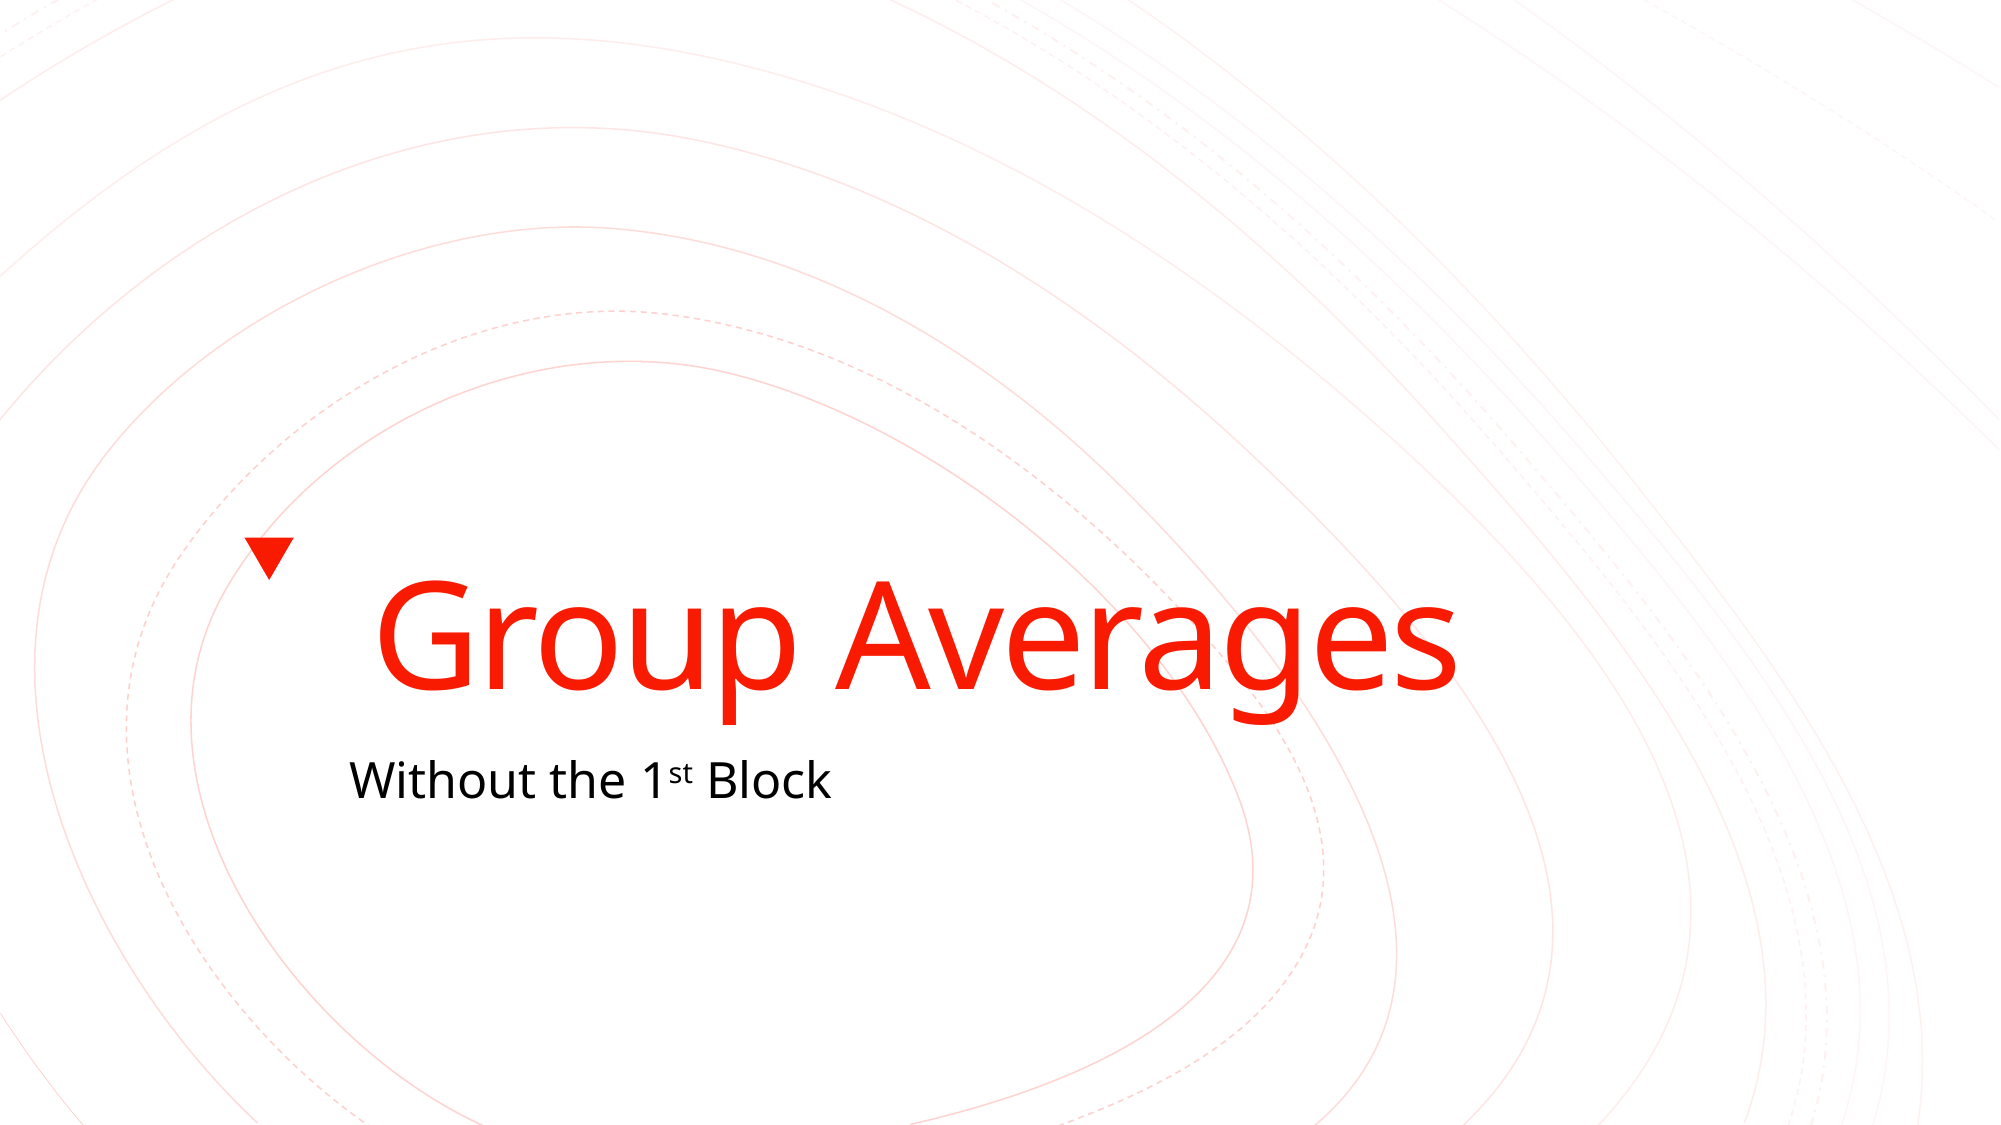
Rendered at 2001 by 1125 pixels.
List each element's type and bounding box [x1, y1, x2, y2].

text_box [0, 0, 2000, 1125]
